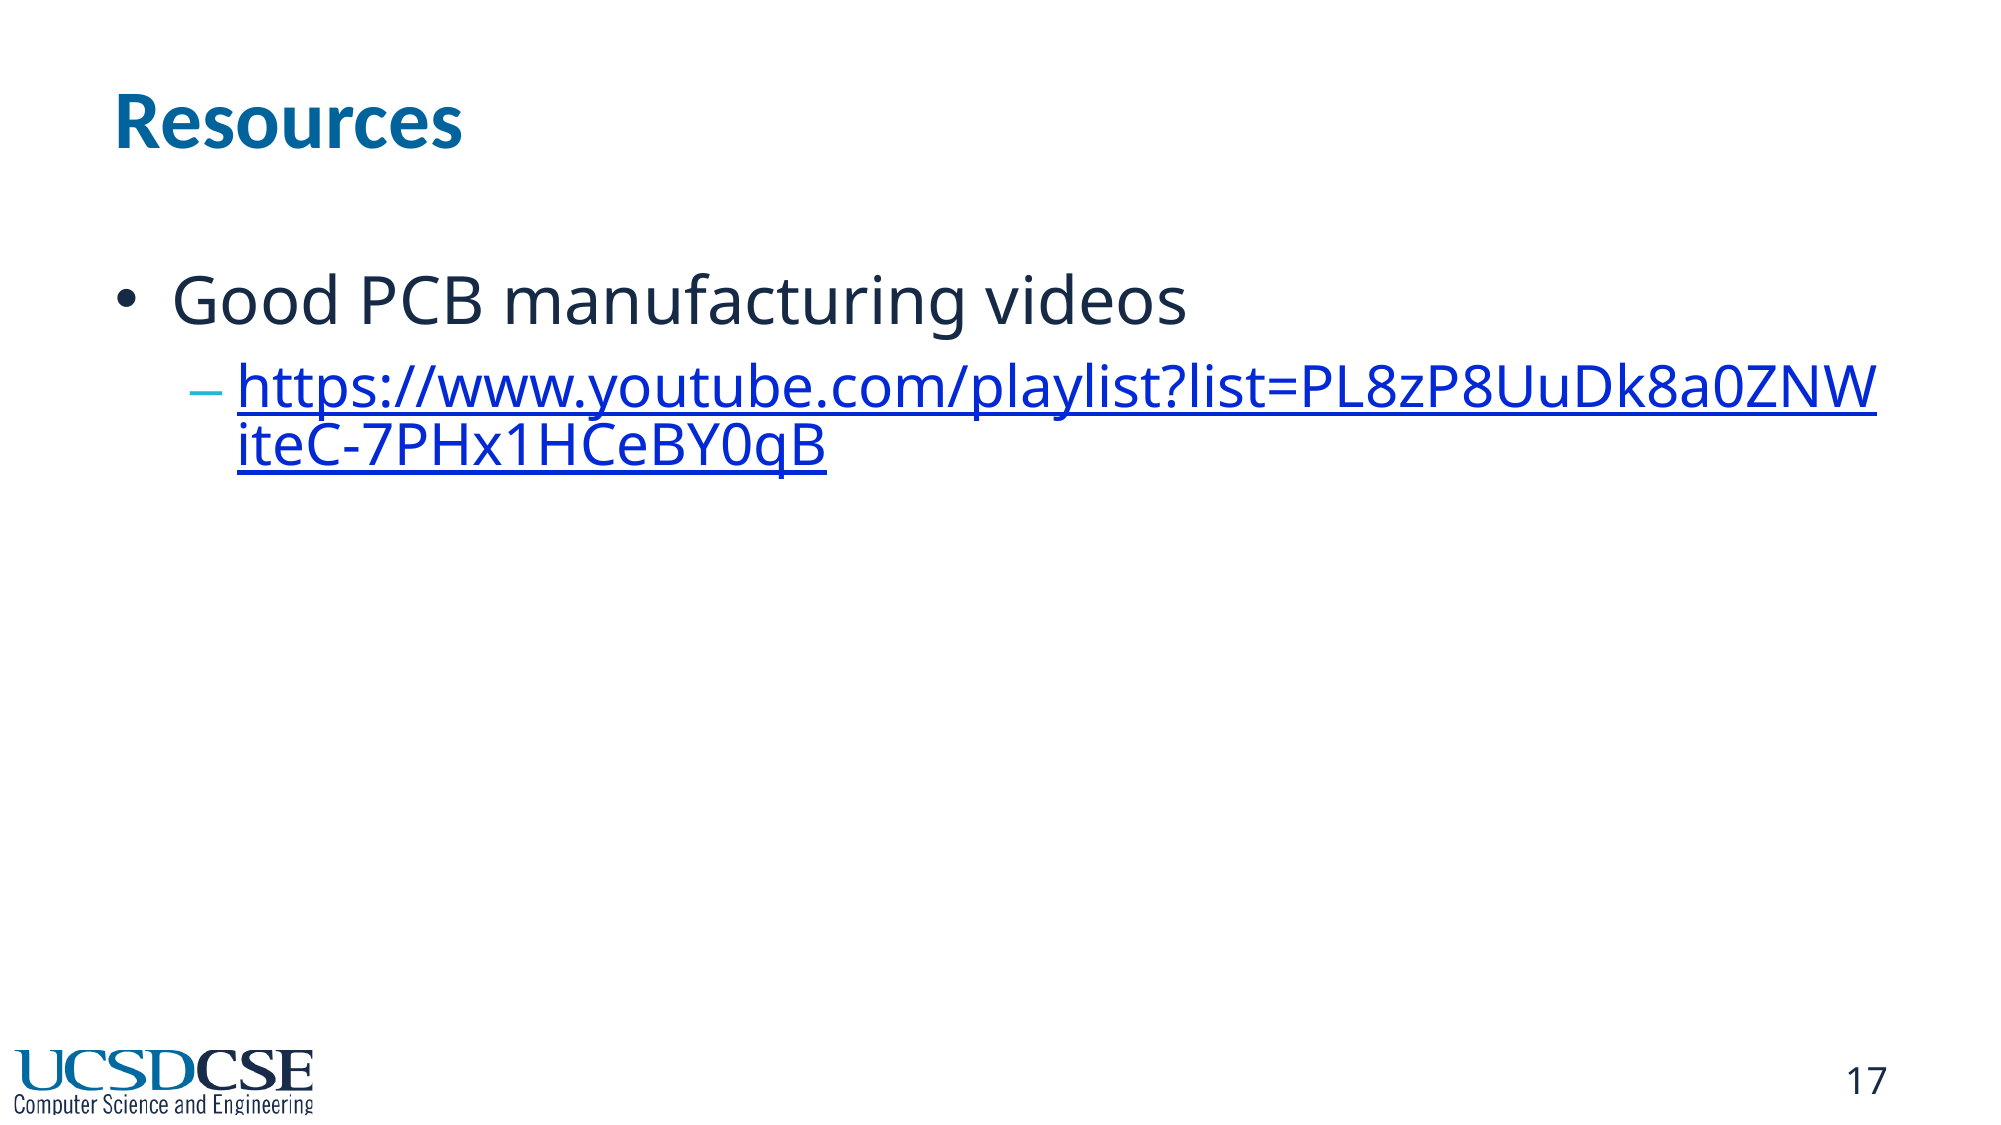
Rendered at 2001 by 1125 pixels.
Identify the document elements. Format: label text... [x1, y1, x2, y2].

list Good PCB manufacturing videos https://www.youtube.com/playlist?list=PL8zP8UuDk8a0ZNWiteC-7PHx1HCeBY0qB [99, 249, 1900, 1005]
title Resources [99, 9, 1900, 222]
